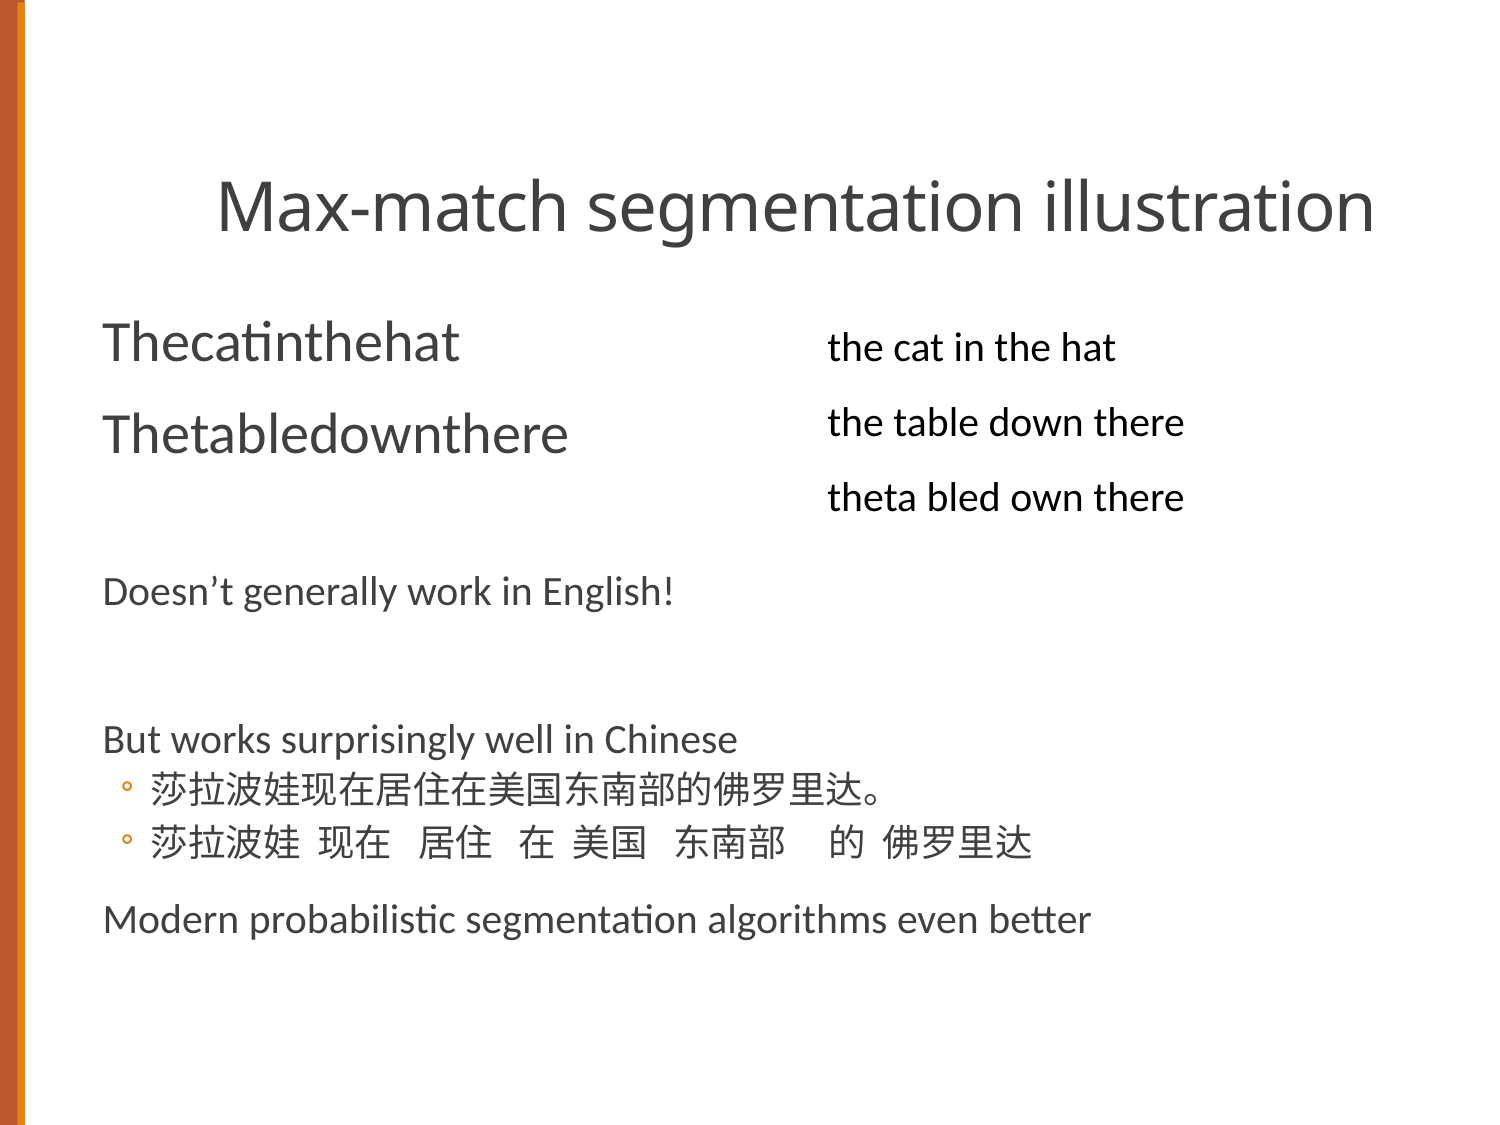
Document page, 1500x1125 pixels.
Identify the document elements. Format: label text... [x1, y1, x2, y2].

list Thecatinthehat Thetabledownthere Doesn’t generally work in English! But works surprisingly well in Chinese 莎拉波娃现在居住在美国东南部的佛罗里达。 莎拉波娃 现在 居住 在 美国 东南部 的 佛罗里达 Modern probabilistic segmentation algorithms even better [87, 303, 1500, 985]
title Max-match segmentation illustration [200, 112, 1475, 254]
text_box theta bled own there [812, 462, 1363, 528]
text_box the table down there [812, 387, 1363, 453]
text_box the cat in the hat [812, 312, 1300, 378]
